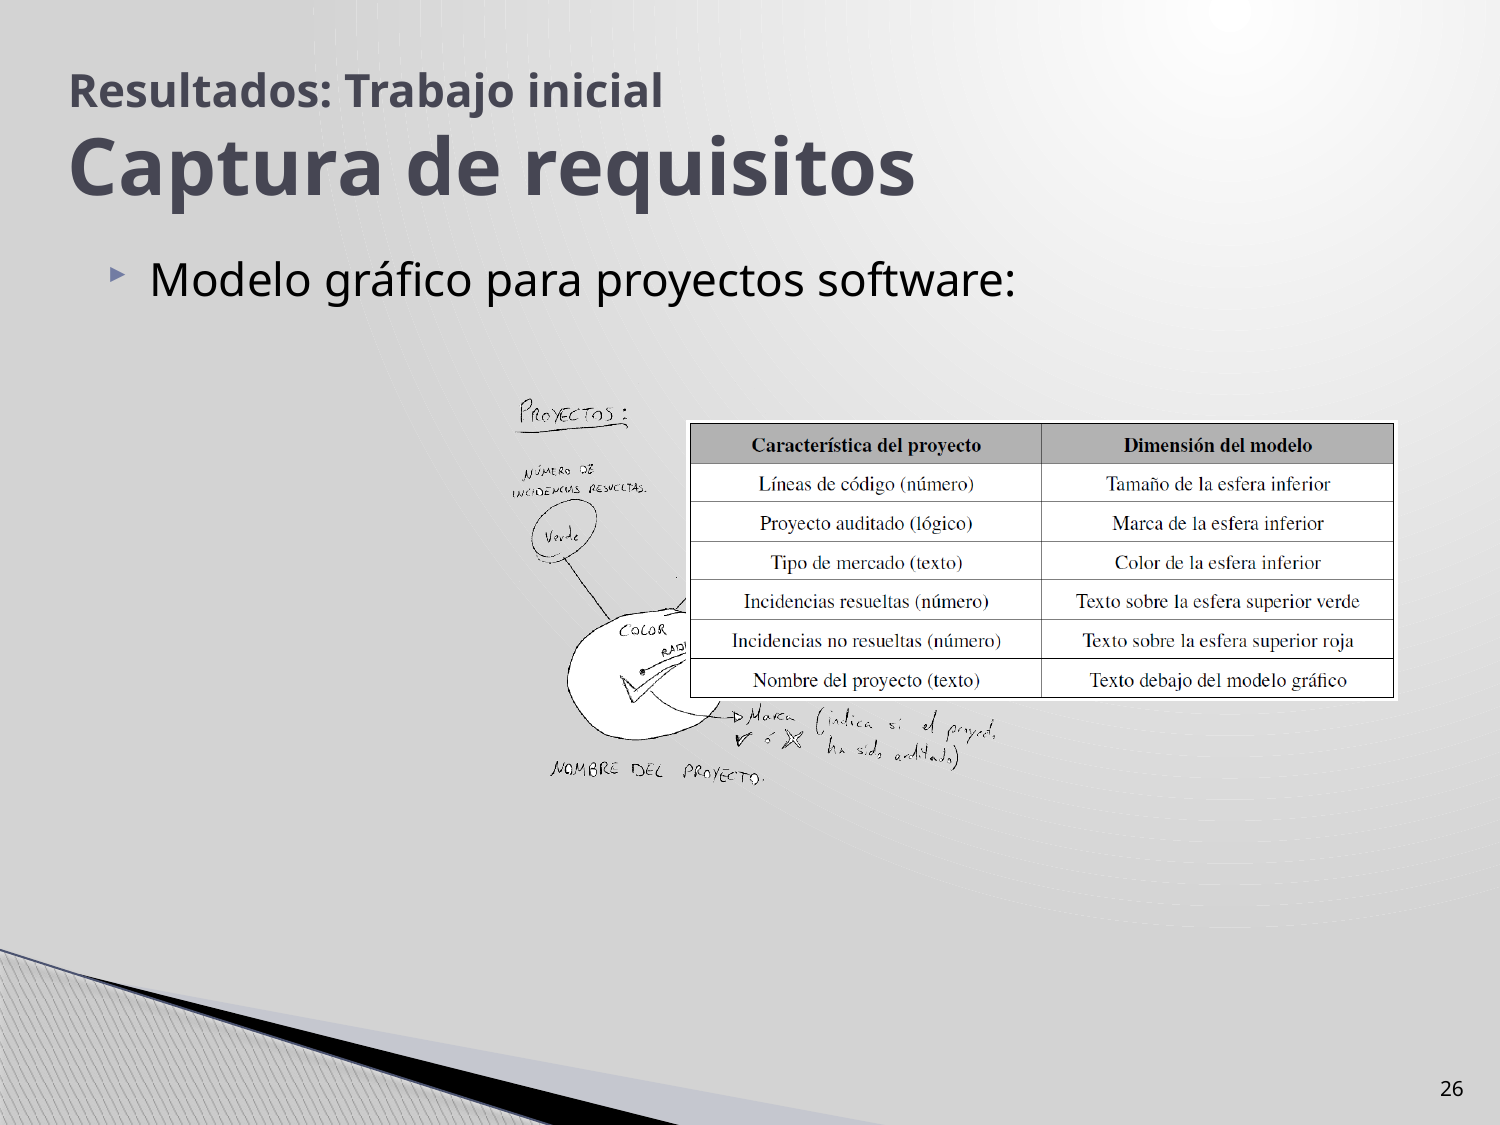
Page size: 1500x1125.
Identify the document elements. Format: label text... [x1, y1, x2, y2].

title Resultados: Trabajo inicial Captura de requisitos [53, 42, 1471, 231]
picture [466, 370, 1398, 820]
list Modelo gráfico para proyectos software: [75, 243, 1425, 986]
slide_number 26 [1418, 1051, 1479, 1112]
